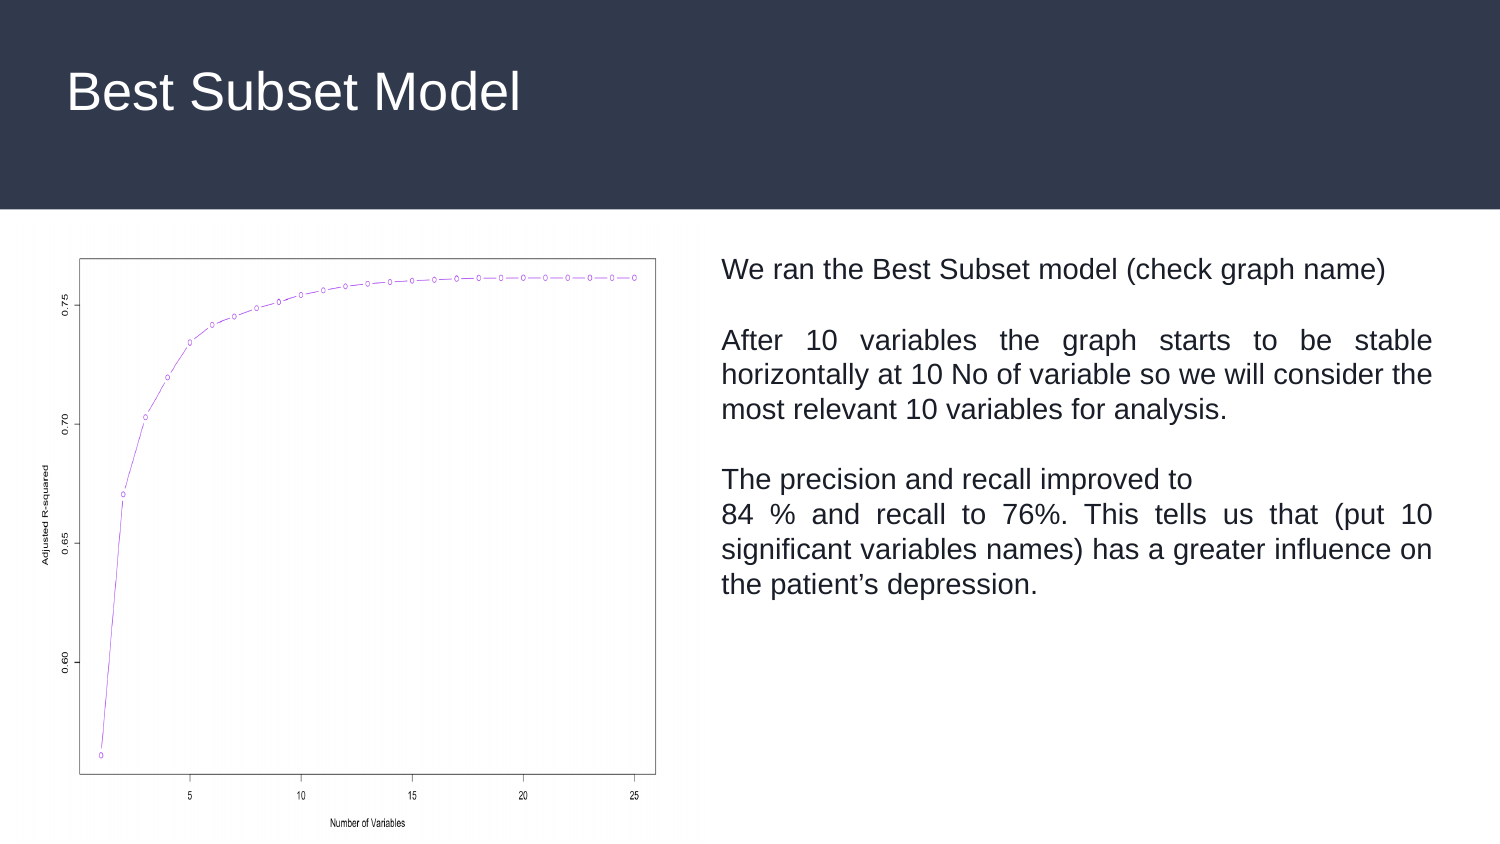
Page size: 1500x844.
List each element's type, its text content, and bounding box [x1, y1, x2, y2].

picture [15, 222, 707, 844]
title Best Subset Model [51, 40, 1449, 144]
text_box We ran the Best Subset model (check graph name) After 10 variables the graph starts to be stable horizontally at 10 No of variable so we will consider the most relevant 10 variables for analysis. The precision and recall improved to 84 % and recall to 76%. This tells us that (put 10 significant variables names) has a greater influence on the patient’s depression. [711, 235, 1449, 844]
